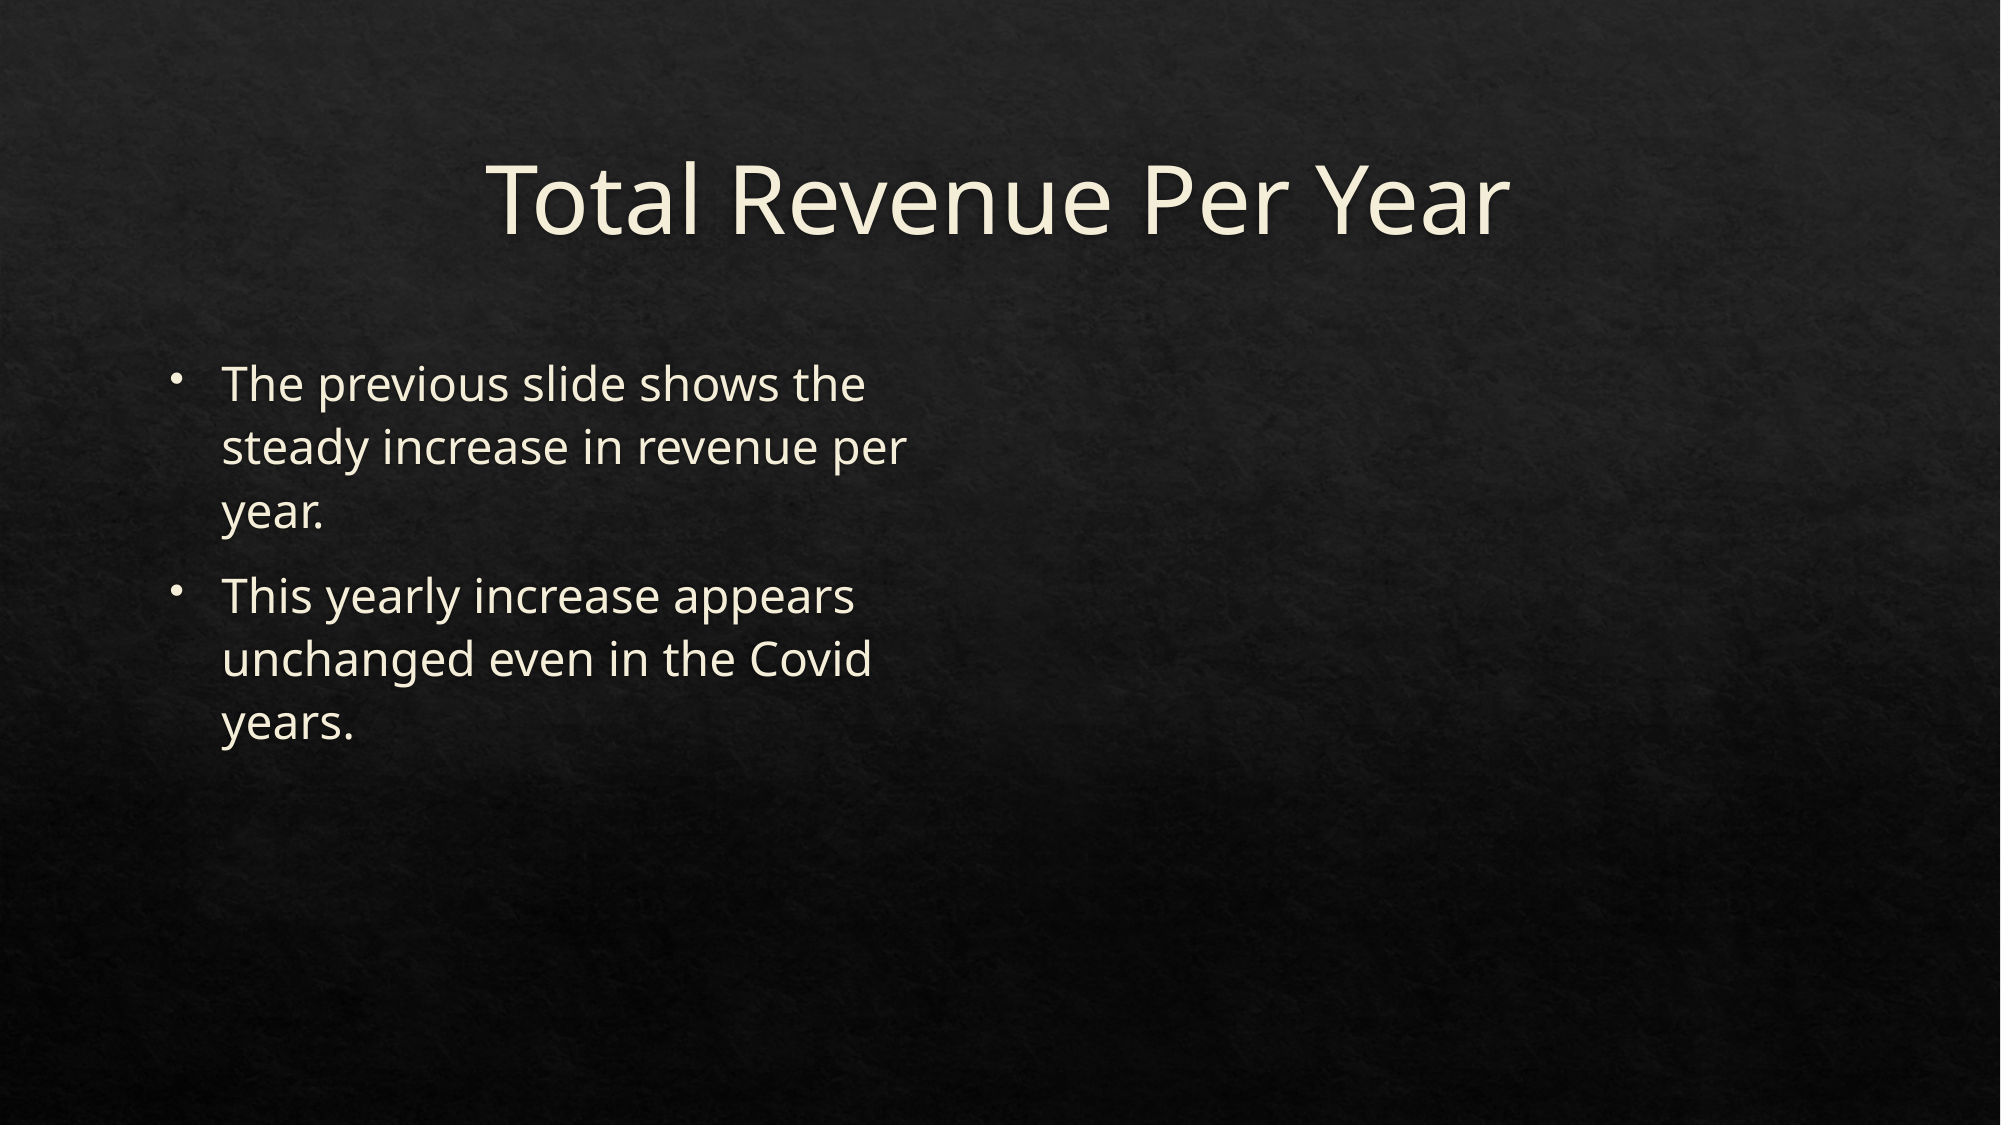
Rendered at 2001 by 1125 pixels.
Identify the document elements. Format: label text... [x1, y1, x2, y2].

list The previous slide shows the steady increase in revenue per year. This yearly increase appears unchanged even in the Covid years. [149, 340, 947, 935]
title Total Revenue Per Year [149, 99, 1849, 307]
